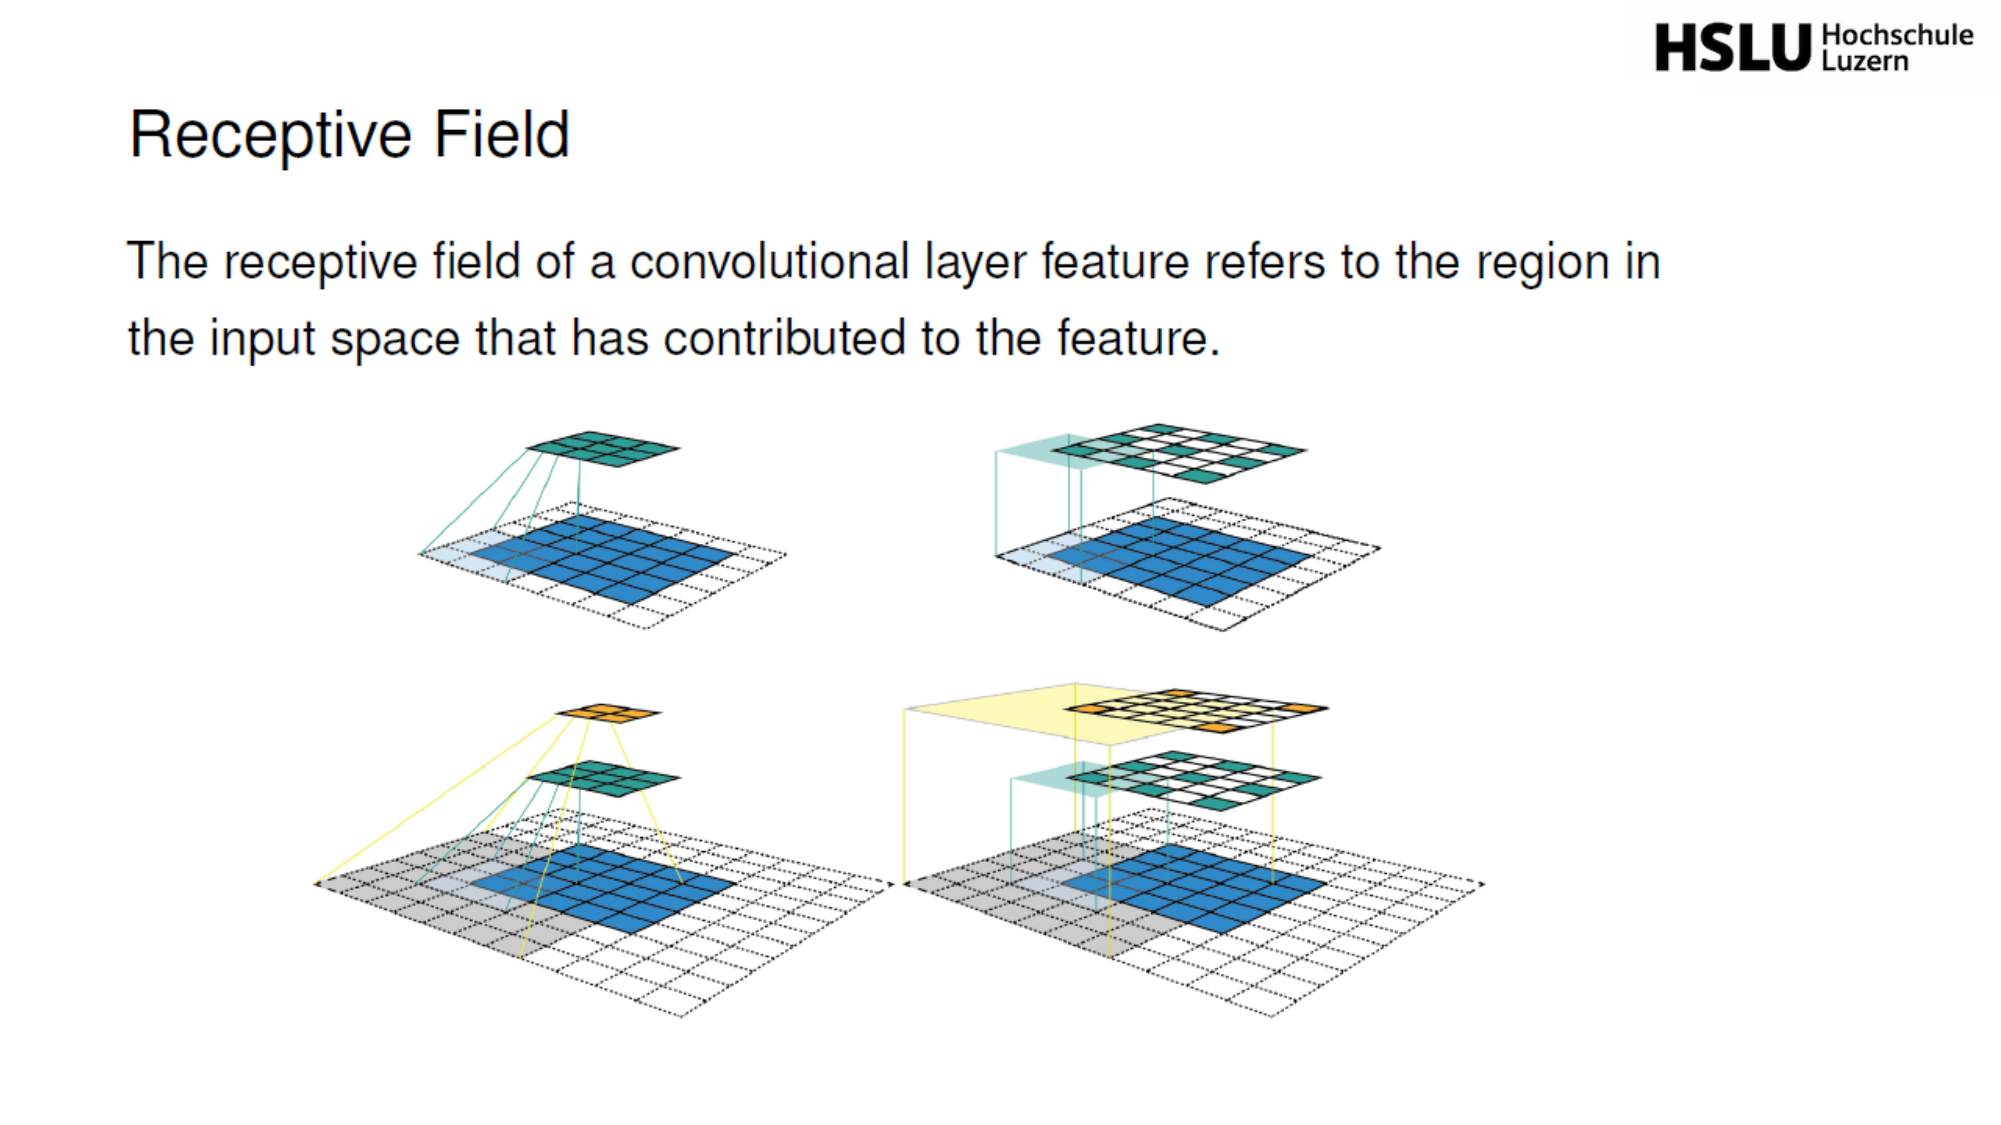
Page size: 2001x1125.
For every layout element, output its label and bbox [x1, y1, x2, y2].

picture [98, 0, 2000, 1045]
